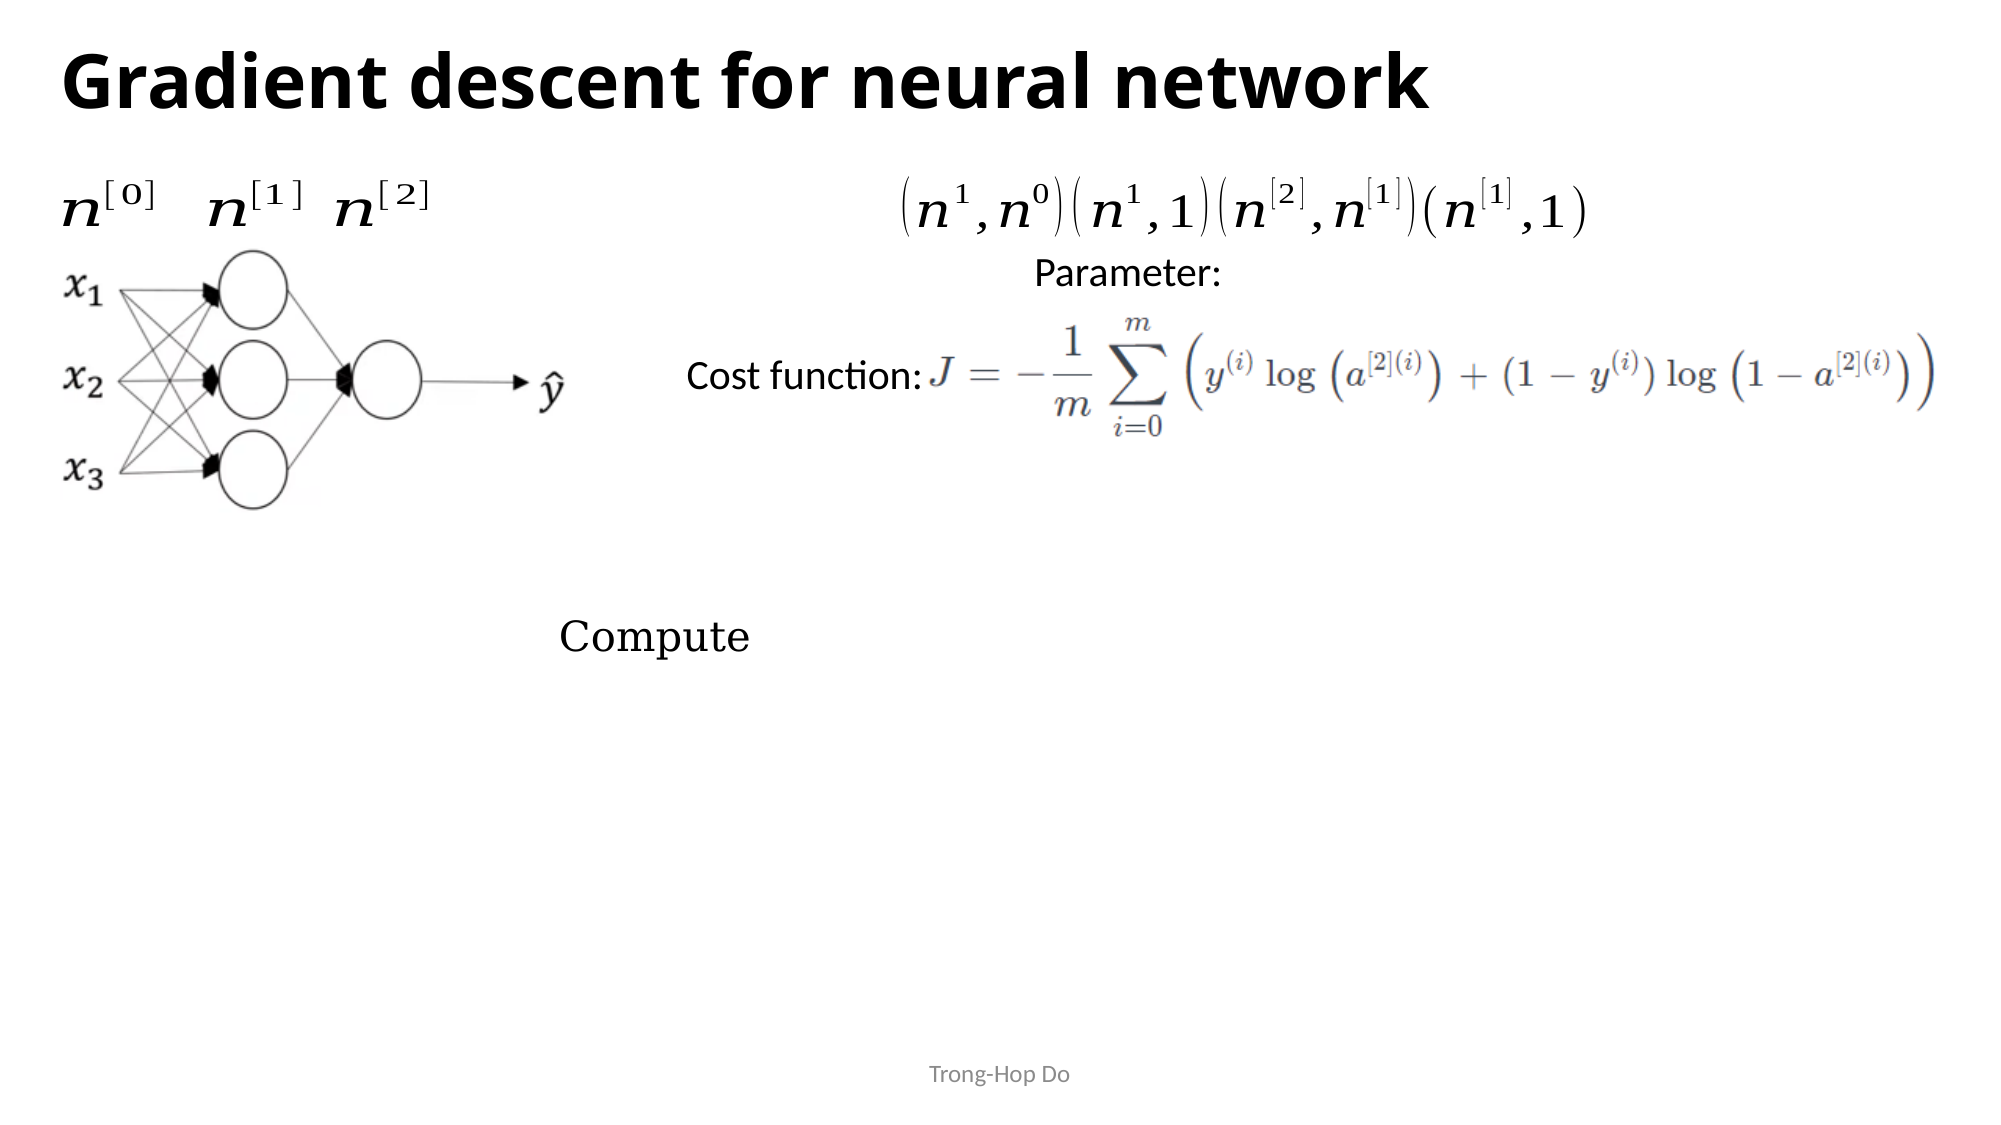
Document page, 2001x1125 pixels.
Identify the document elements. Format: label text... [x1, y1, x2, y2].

text_box Cost function: [671, 340, 913, 406]
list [913, 304, 1951, 451]
picture [45, 246, 590, 518]
title Gradient descent for neural network [45, 34, 1771, 135]
footer Trong-Hop Do [662, 1042, 1338, 1103]
